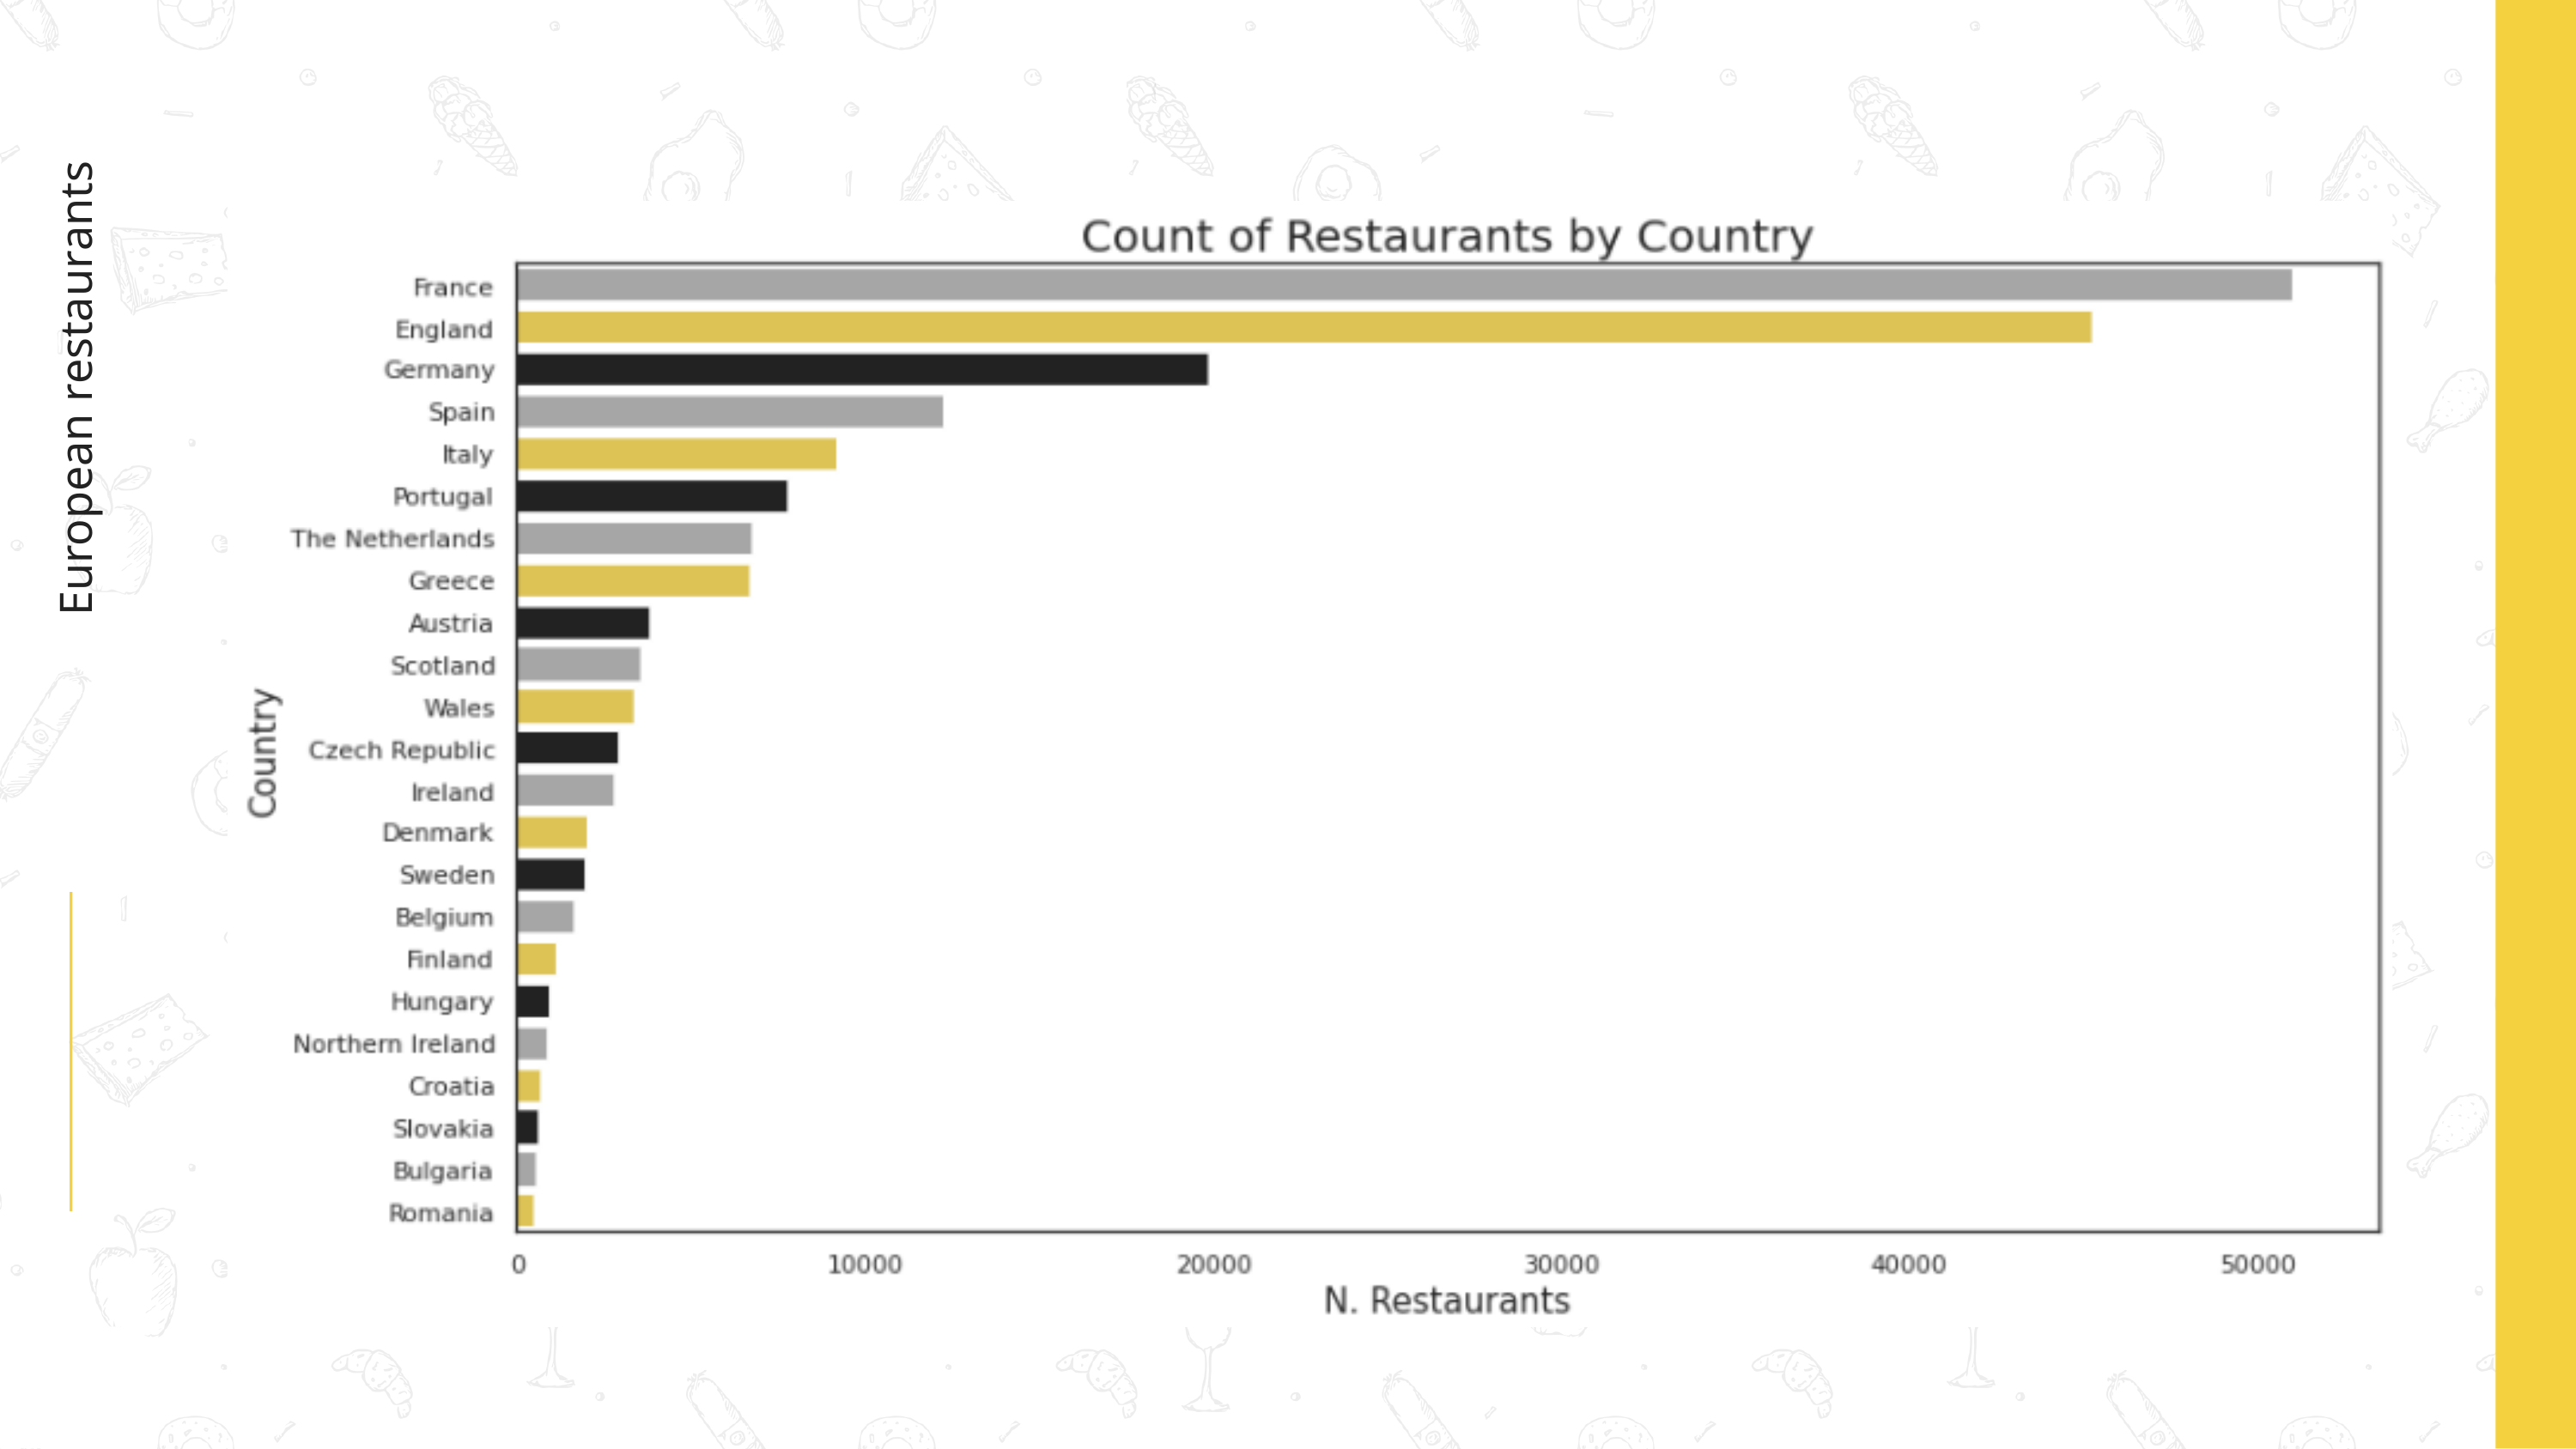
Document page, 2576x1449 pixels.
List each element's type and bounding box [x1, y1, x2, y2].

text_box [49, 149, 103, 1212]
text_box [317, 144, 1289, 500]
picture [0, 0, 2576, 1449]
